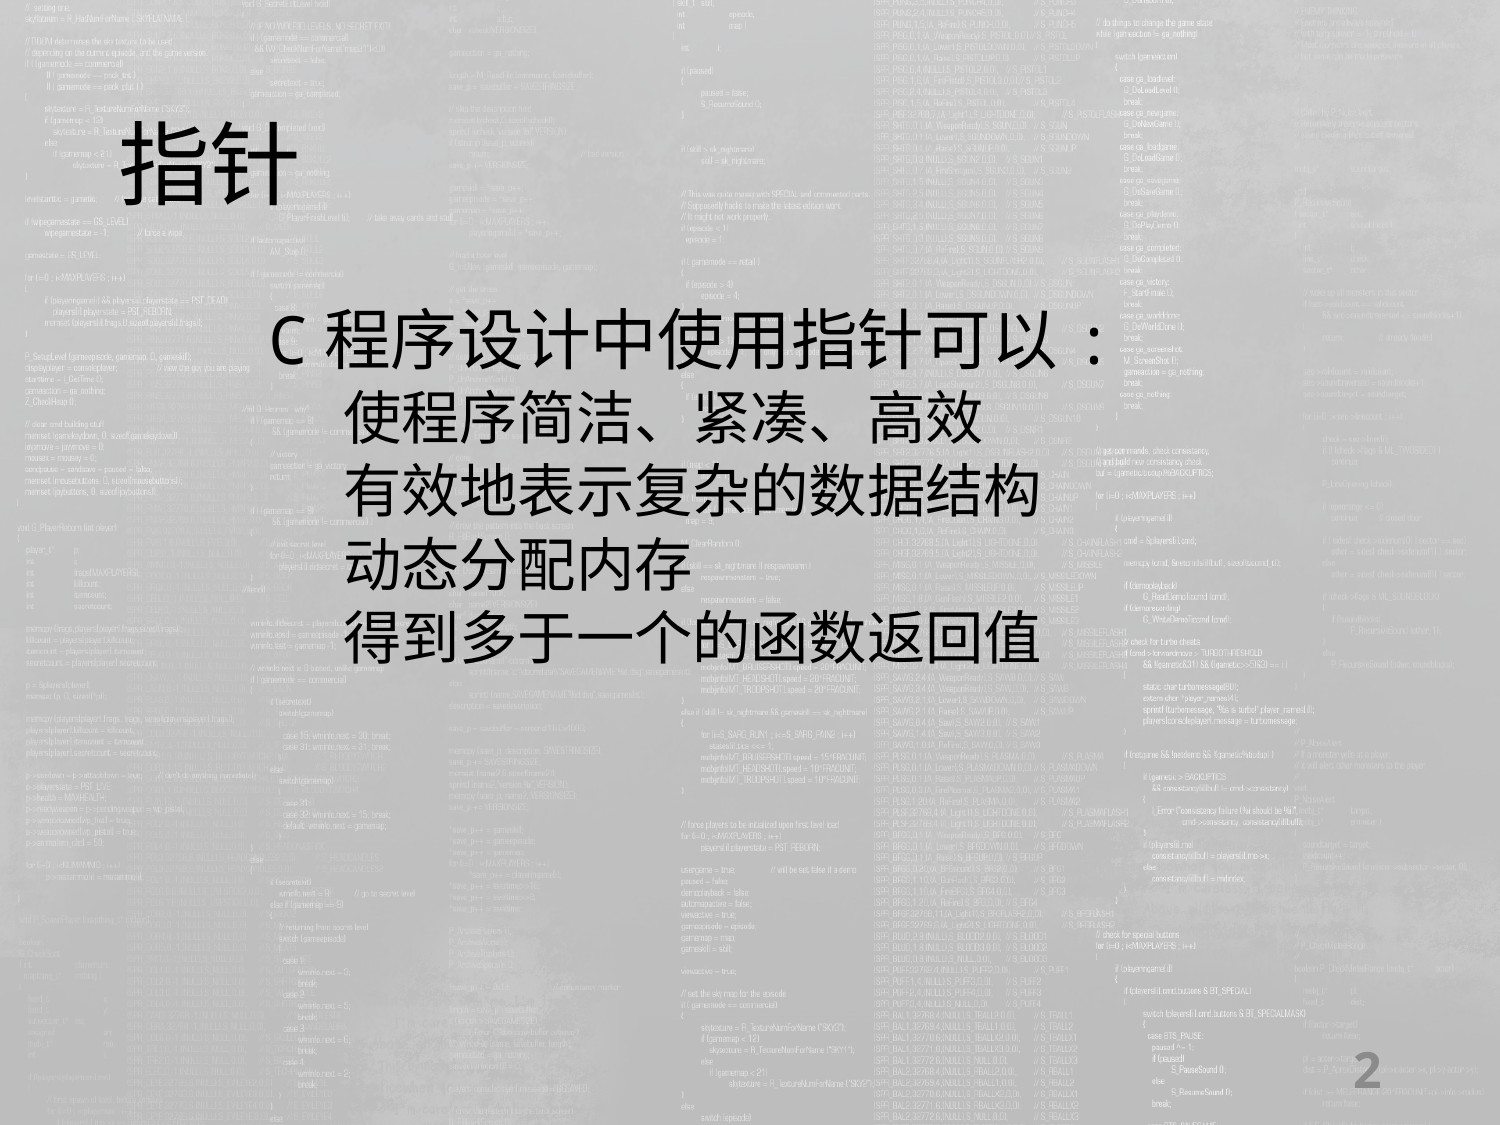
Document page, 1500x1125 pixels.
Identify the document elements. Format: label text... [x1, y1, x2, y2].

list C程序设计中使用指针可以: 使程序简洁、紧凑、高效 有效地表示复杂的数据结构 动态分配内存 得到多于一个的函数返回值 [103, 299, 1397, 1014]
slide_number 2 [1059, 1042, 1397, 1103]
title 指针 [103, 59, 1397, 278]
